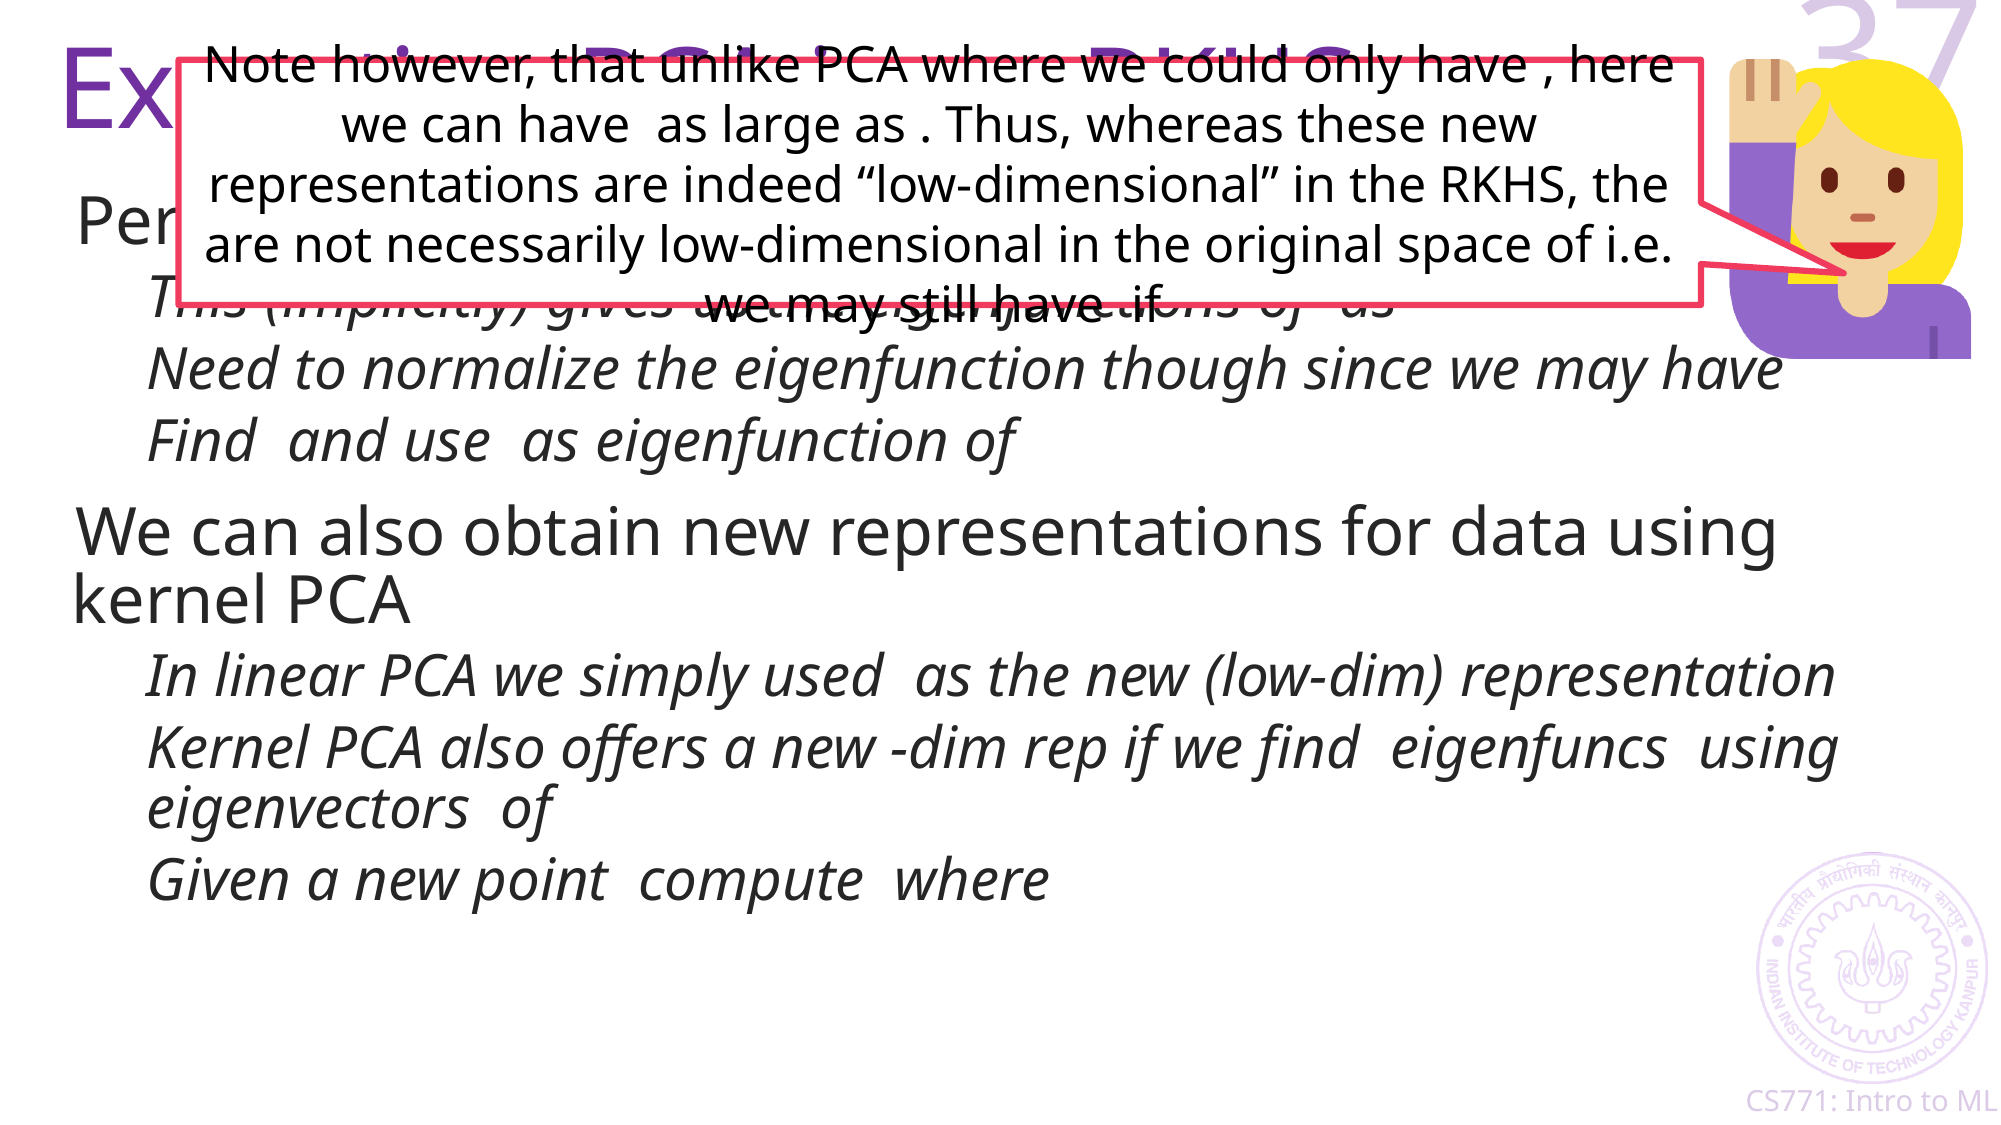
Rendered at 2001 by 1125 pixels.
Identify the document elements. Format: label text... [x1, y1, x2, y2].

picture [1700, 59, 2000, 359]
slide_number 37 [1520, 6, 2000, 59]
